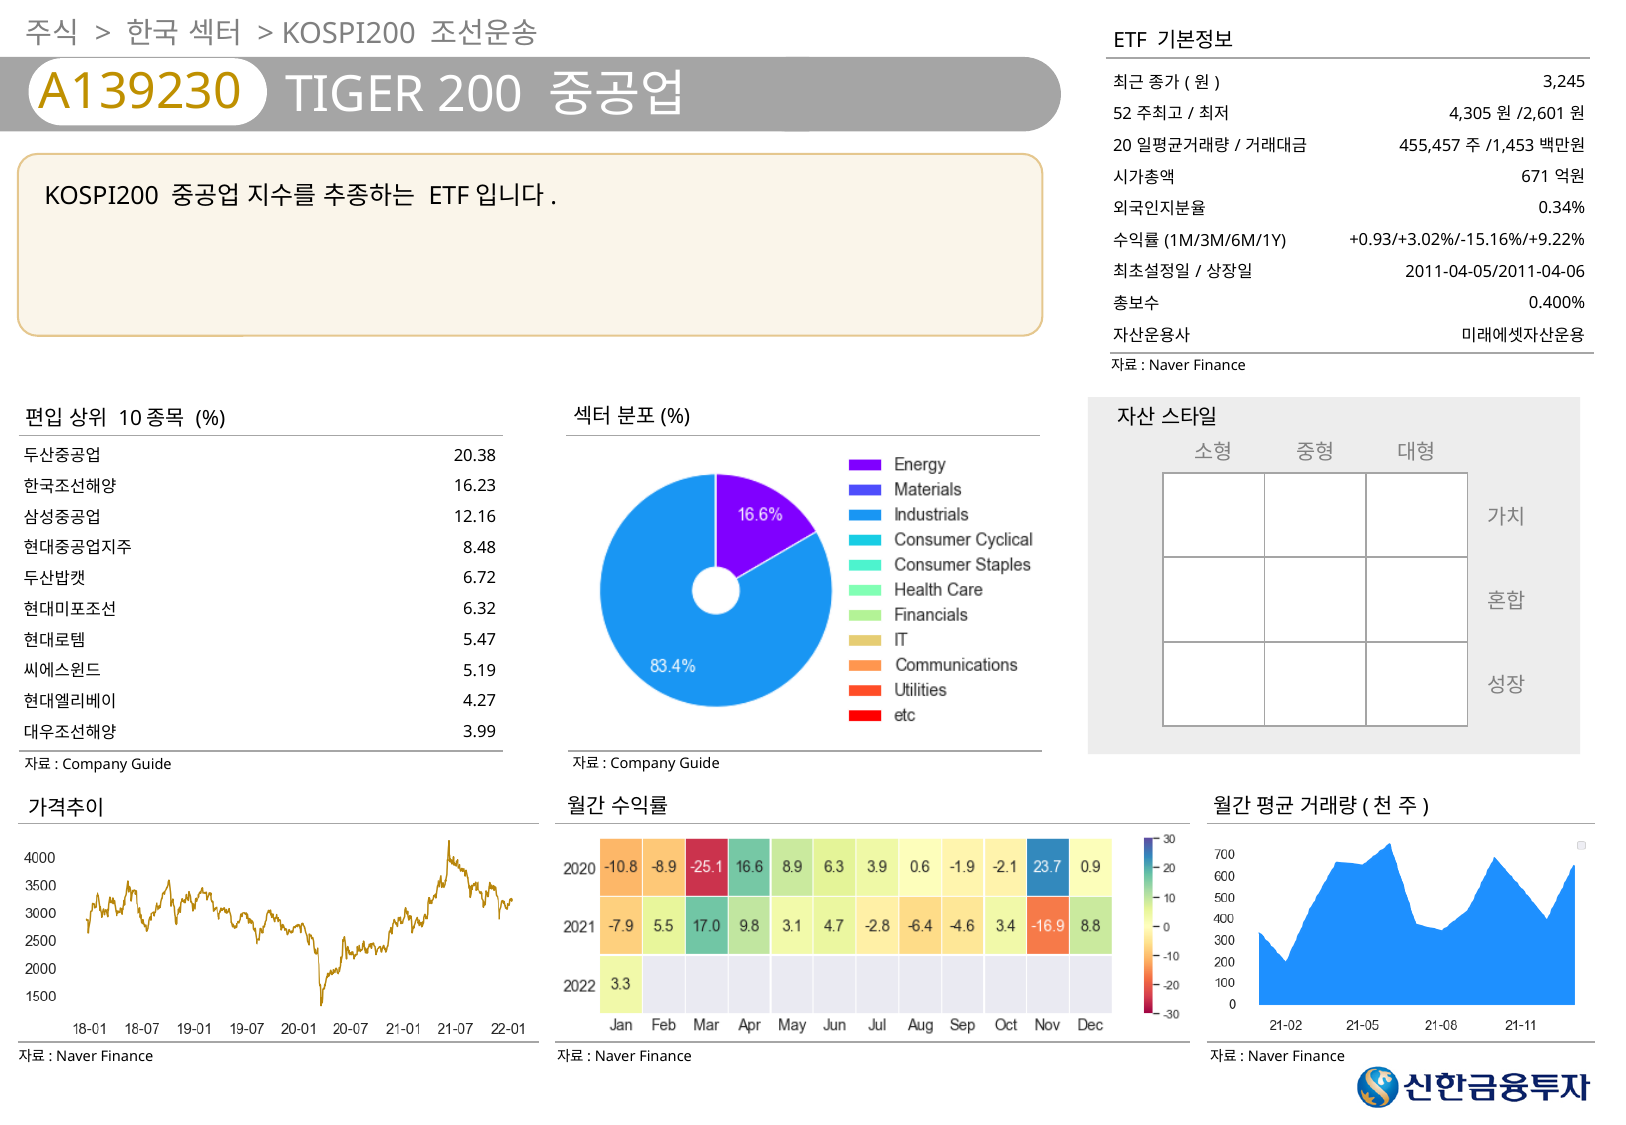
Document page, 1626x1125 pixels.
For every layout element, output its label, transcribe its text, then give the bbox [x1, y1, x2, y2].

table_cell 6.32 [420, 594, 501, 622]
list 섹터 분포(%) [567, 397, 1043, 433]
table_cell 현대로템 [19, 624, 419, 653]
picture [1206, 830, 1595, 1038]
table_header 3,245 [1321, 66, 1591, 94]
table_cell 시가총액 [1108, 161, 1319, 191]
table_cell 현대미포조선 [19, 594, 419, 622]
table_cell 현대엘리베이 [19, 686, 419, 715]
table_cell 두산밥캣 [19, 563, 419, 592]
list KOSPI200 중공업 지수를 추종하는 ETF입니다. [29, 165, 1026, 325]
table_cell 4.27 [420, 686, 501, 715]
table_cell 한국조선해양 [19, 473, 419, 500]
table_cell 455,457주/1,453백만원 [1321, 129, 1591, 159]
table_cell 대우조선해양 [19, 716, 419, 745]
table_cell 6.72 [420, 563, 501, 592]
table_cell 12.16 [420, 501, 501, 530]
table_cell 5.19 [420, 655, 501, 684]
list 월간 평균 거래량(천 주) [1207, 787, 1595, 824]
table_cell 씨에스윈드 [19, 655, 419, 684]
list TIGER 200 중공업 [269, 60, 1345, 122]
table_cell 2011-04-05/2011-04-06 [1321, 256, 1591, 285]
table_cell 수익률(1M/3M/6M/1Y) [1108, 224, 1319, 254]
picture [567, 437, 1043, 745]
table_cell 자산운용사 [1108, 319, 1319, 349]
table_cell 3.99 [420, 716, 501, 745]
table_cell 최초설정일/상장일 [1108, 256, 1319, 285]
table_cell 8.48 [420, 532, 501, 561]
table_cell 미래에셋자산운용 [1321, 319, 1591, 349]
table_cell 총보수 [1108, 287, 1319, 317]
table_cell 현대중공업지주 [19, 532, 419, 561]
table_header 20.38 [420, 440, 501, 467]
table_cell 671억원 [1321, 161, 1591, 191]
table_cell 0.34% [1321, 192, 1591, 222]
table_cell 52주최고/최저 [1108, 100, 1319, 127]
table_header 두산중공업 [19, 440, 419, 467]
table_cell +0.93/+3.02%/-15.16%/+9.22% [1321, 224, 1591, 254]
table_cell 0.400% [1321, 287, 1591, 317]
table_header 최근 종가(원) [1108, 66, 1319, 94]
picture [1355, 1064, 1593, 1110]
picture [17, 830, 539, 1038]
table_cell 20일평균거래량/거래대금 [1108, 129, 1319, 159]
table_cell 16.23 [420, 473, 501, 500]
list A139230 [24, 59, 329, 119]
table_cell 4,305원/2,601원 [1321, 100, 1591, 127]
table_cell 5.47 [420, 624, 501, 653]
picture [554, 830, 1188, 1038]
table_cell 외국인지분율 [1108, 192, 1319, 222]
table_cell 삼성중공업 [19, 501, 419, 530]
list 주식 > 한국 섹터 > KOSPI200 조선운송 [10, 4, 1060, 59]
